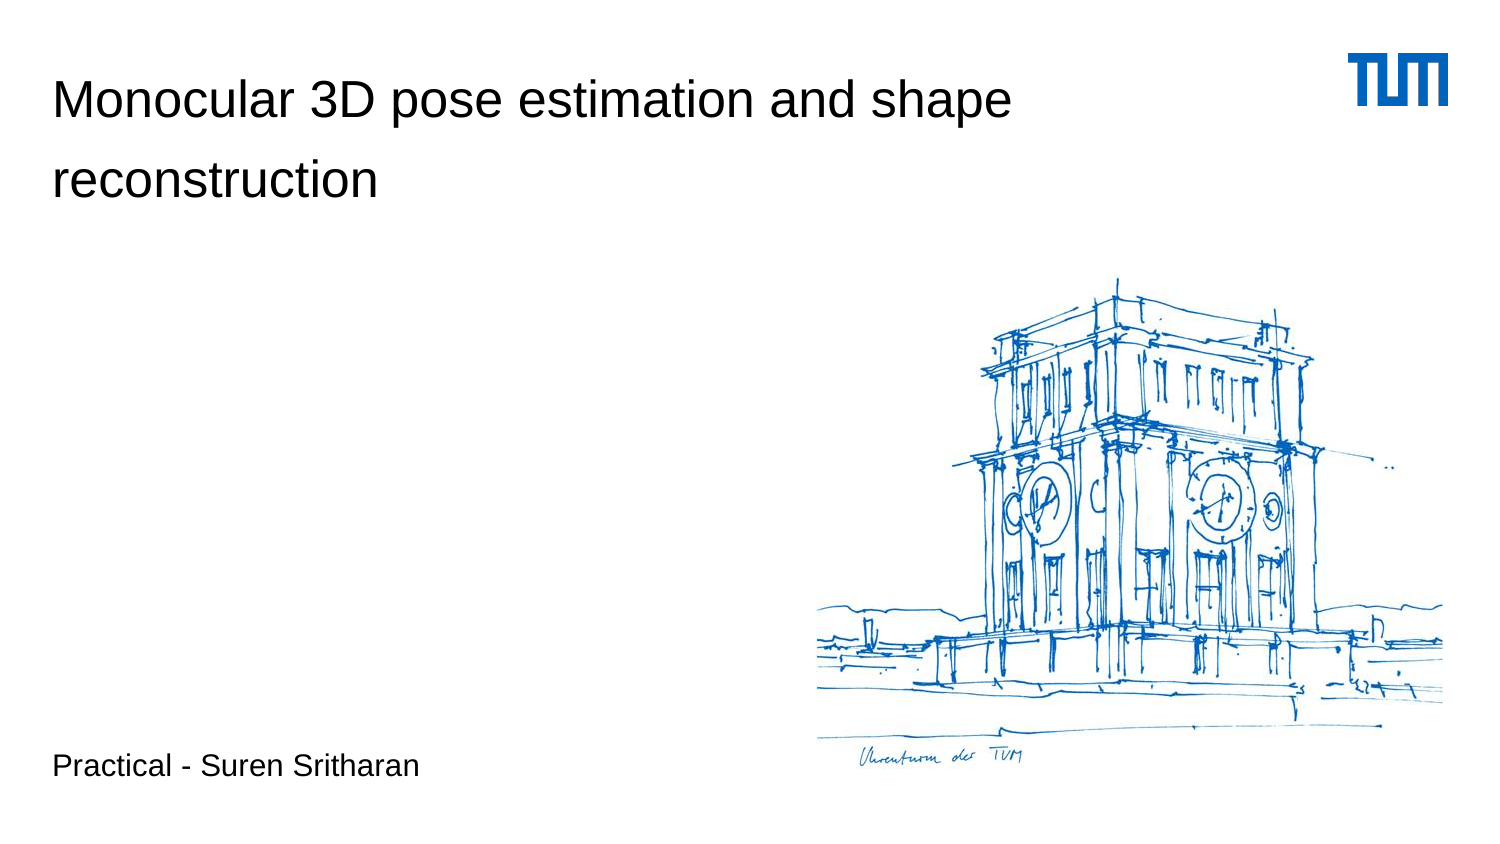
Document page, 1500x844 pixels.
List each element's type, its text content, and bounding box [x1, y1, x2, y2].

picture [815, 241, 1443, 790]
list Practical - Suren Sritharan [52, 726, 804, 789]
title Monocular 3D pose estimation and shape reconstruction [52, 47, 1322, 202]
picture [1348, 53, 1448, 106]
